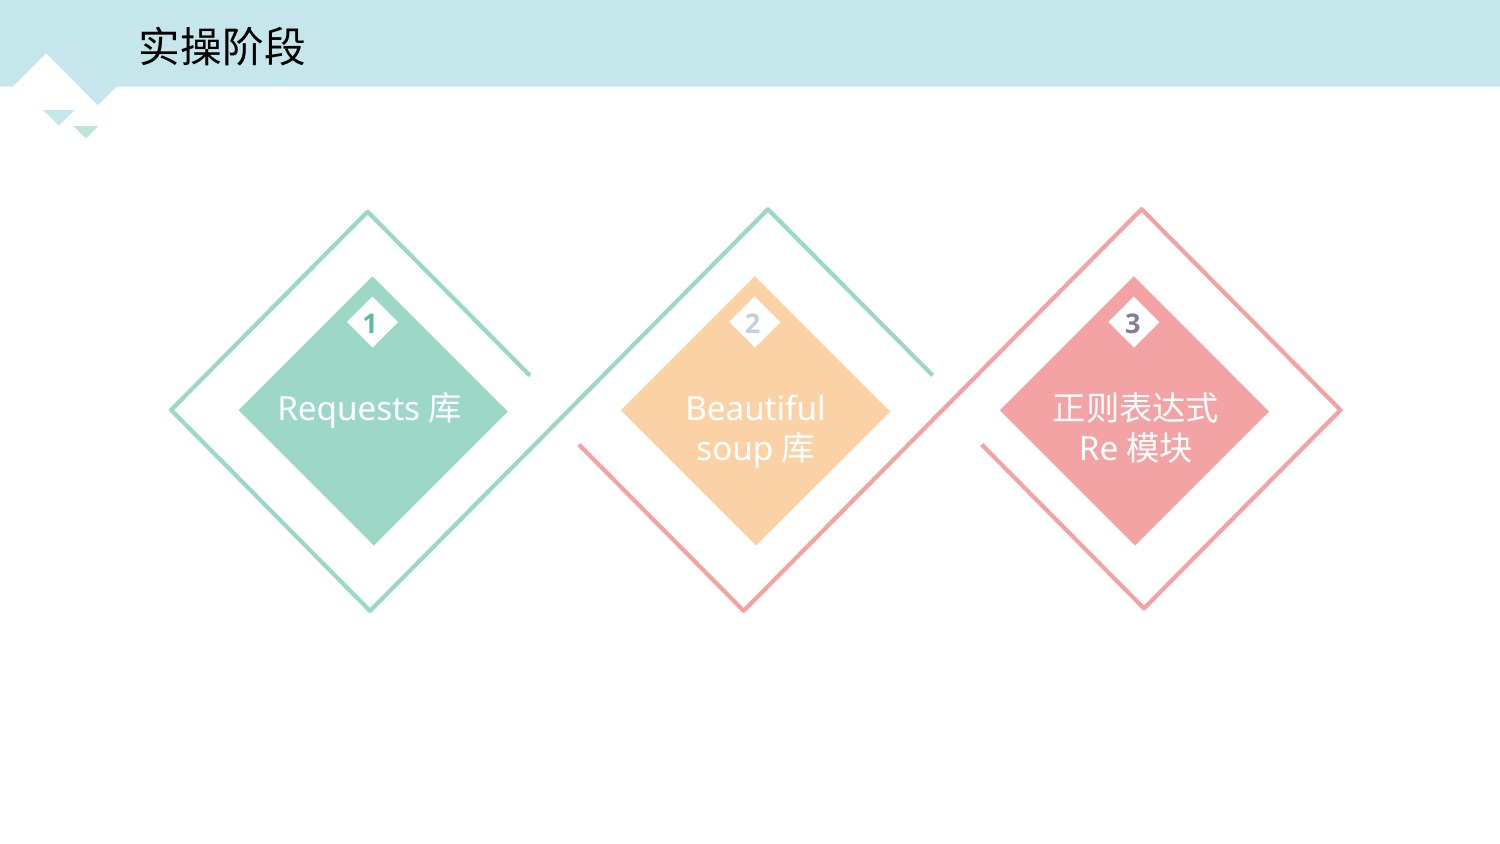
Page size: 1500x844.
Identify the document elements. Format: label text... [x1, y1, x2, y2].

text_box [1025, 303, 1247, 508]
text_box [278, 211, 458, 302]
text_box [578, 444, 640, 507]
text_box [648, 515, 839, 611]
text_box 实操阶段 [124, 13, 479, 79]
text_box [484, 329, 640, 496]
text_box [259, 303, 480, 508]
text_box [275, 515, 466, 611]
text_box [645, 303, 867, 508]
text_box [870, 312, 933, 376]
text_box [676, 209, 860, 302]
text_box [171, 326, 254, 494]
text_box [1049, 209, 1234, 302]
text_box [870, 331, 1020, 484]
text_box [1252, 320, 1341, 500]
text_box [1051, 515, 1237, 609]
